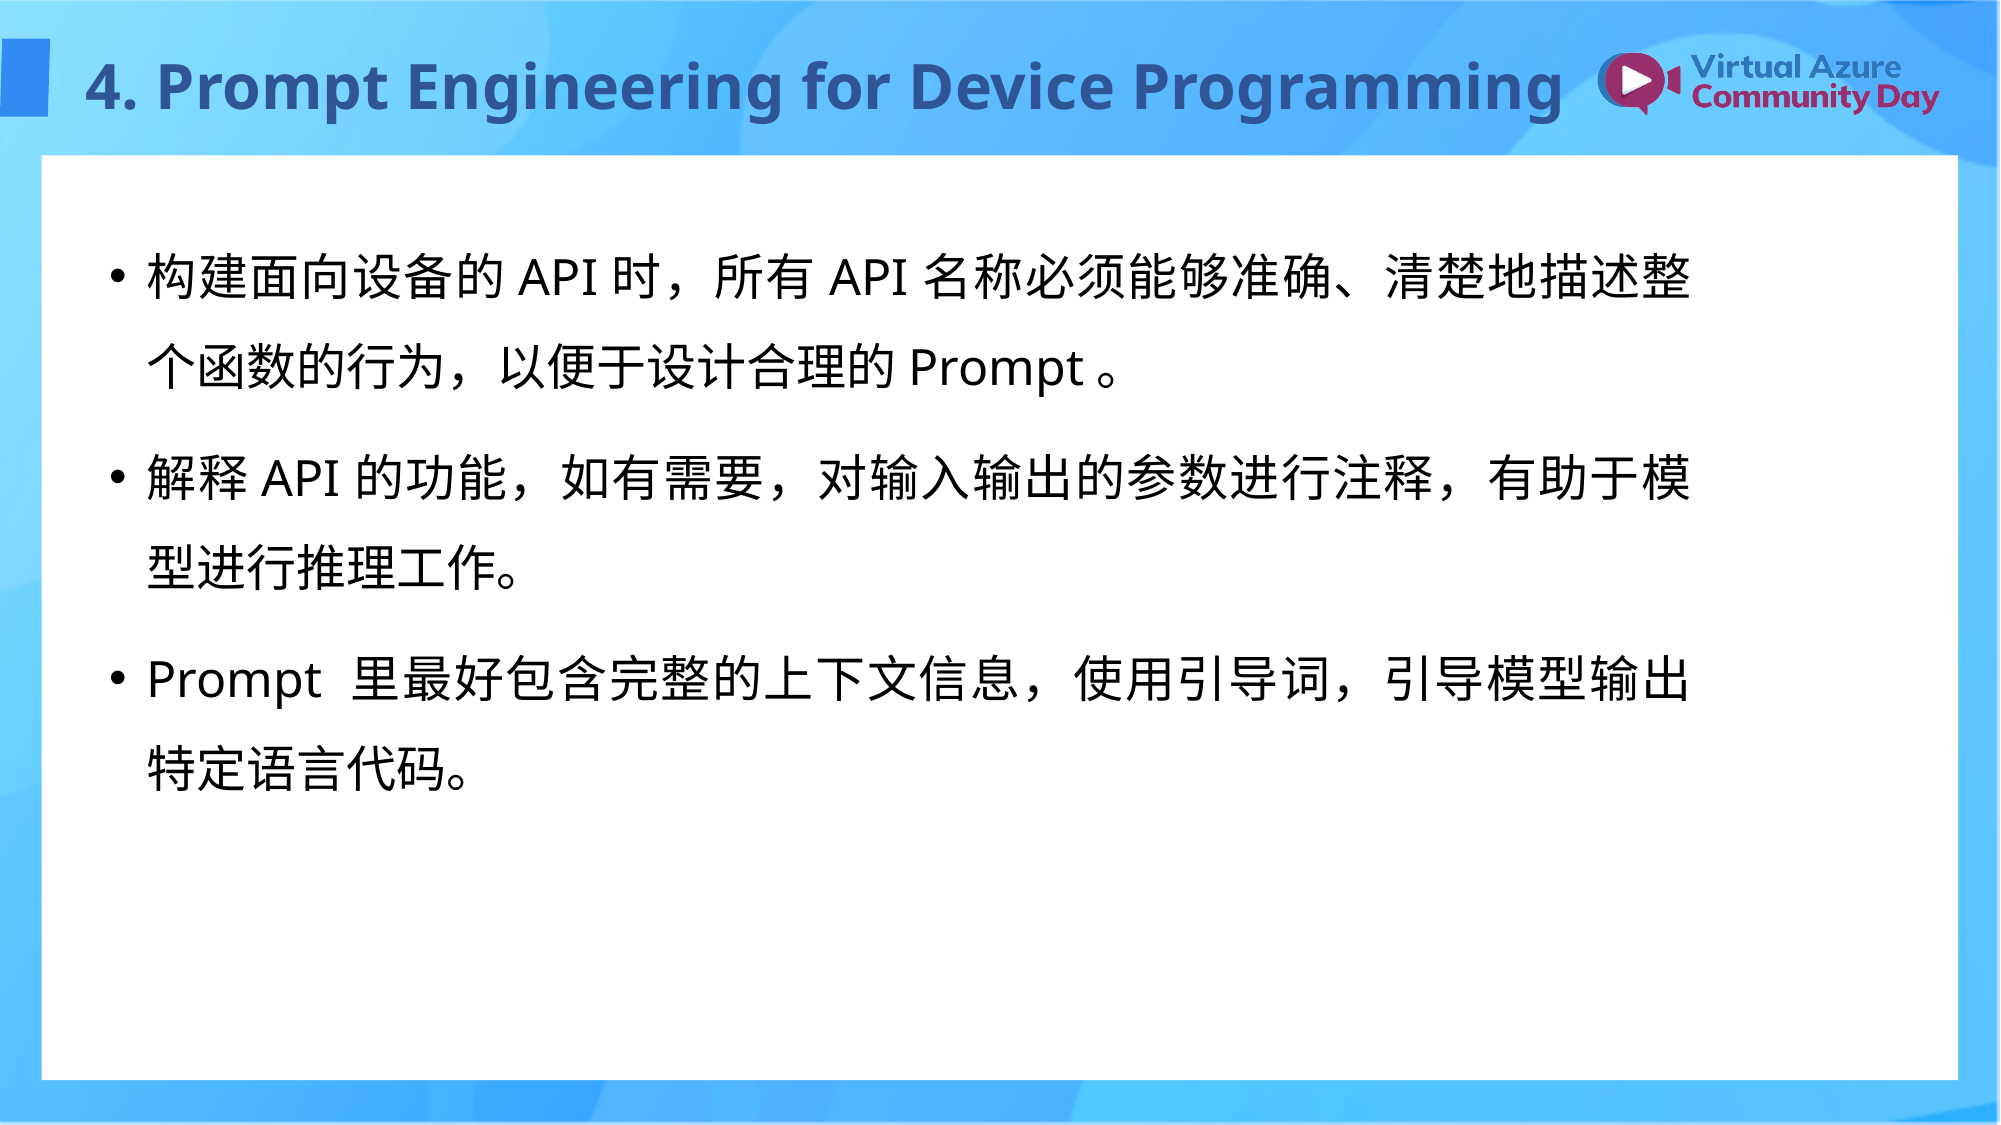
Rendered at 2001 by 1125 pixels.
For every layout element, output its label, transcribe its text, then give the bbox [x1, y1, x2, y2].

picture [0, 0, 2000, 1125]
title 4. Prompt Engineering for Device Programming [70, 38, 1608, 140]
list 构建面向设备的API时，所有API名称必须能够准确、清楚地描述整个函数的行为，以便于设计合理的Prompt。 解释API的功能，如有需要，对输入输出的参数进行注释，有助于模型进行推理工作。 Prompt 里最好包含完整的上下文信息，使用引导词，引导模型输出特定语言代码。 [94, 207, 1708, 964]
